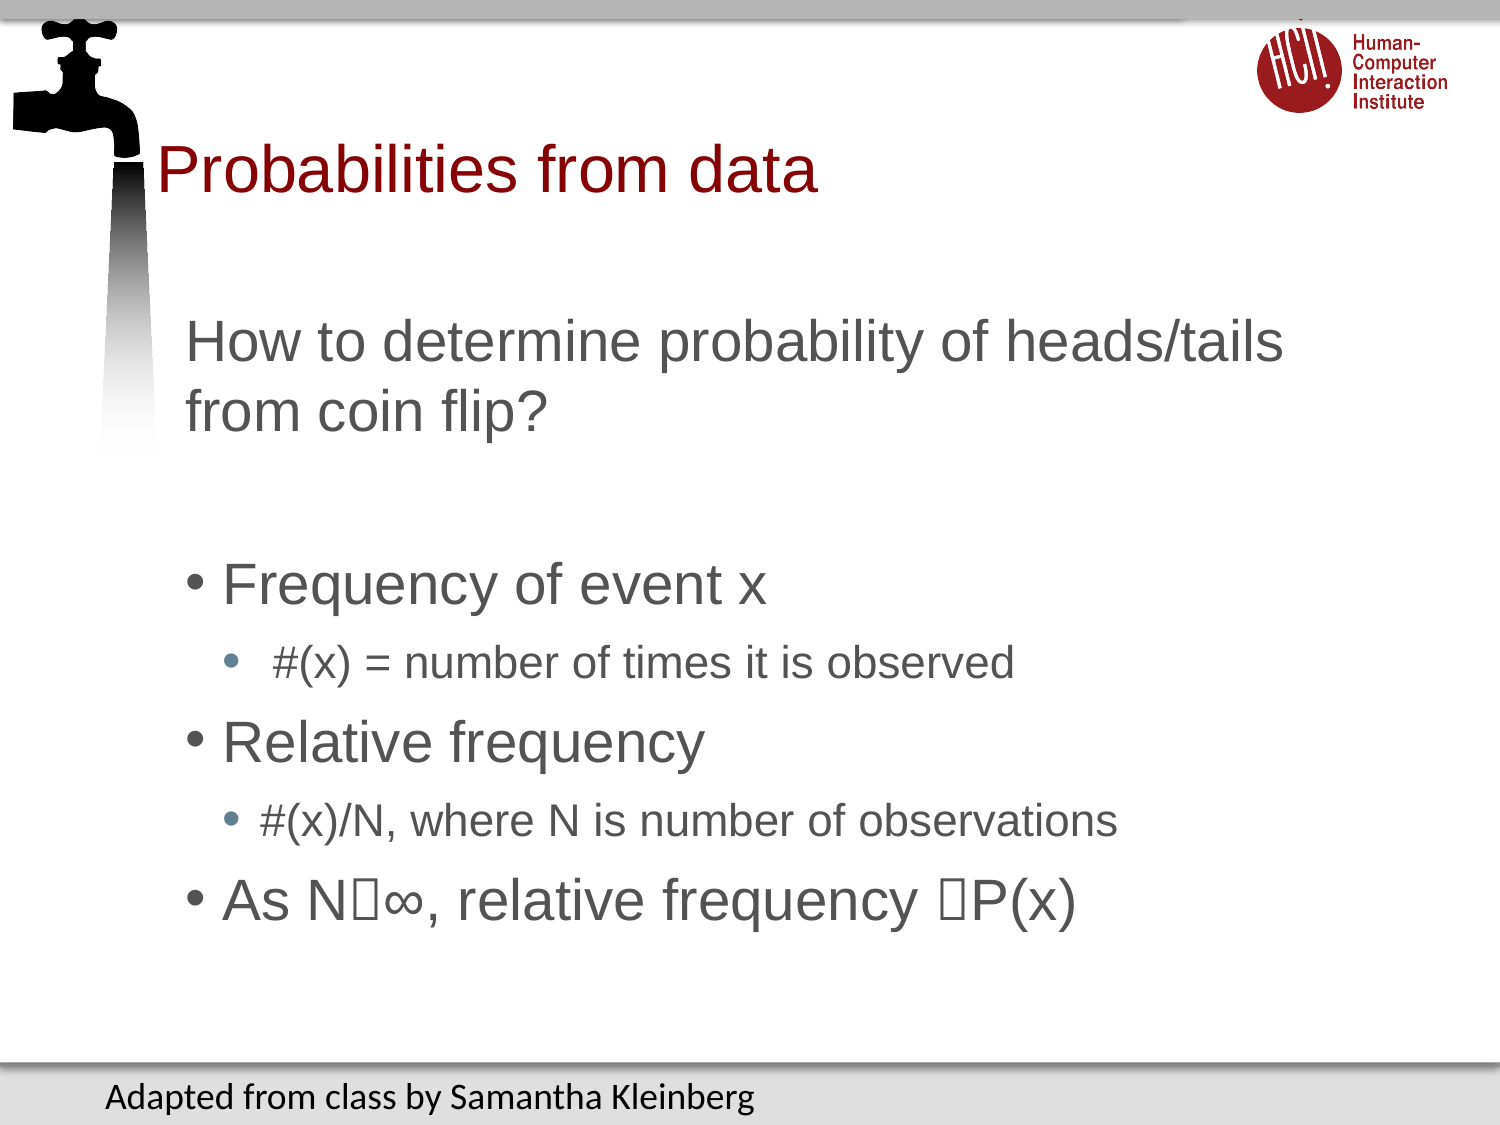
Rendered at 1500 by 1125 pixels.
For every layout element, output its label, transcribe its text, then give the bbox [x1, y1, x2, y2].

picture [1257, 20, 1447, 113]
list How to determine probability of heads/tails from coin flip? Frequency of event x #(x) = number of times it is observed Relative frequency #(x)/N, where N is number of observations As N∞, relative frequency P(x) [185, 303, 1342, 1022]
text_box Adapted from class by Samantha Kleinberg [90, 1064, 771, 1125]
picture [13, 20, 140, 158]
title Probabilities from data [156, 50, 1187, 214]
